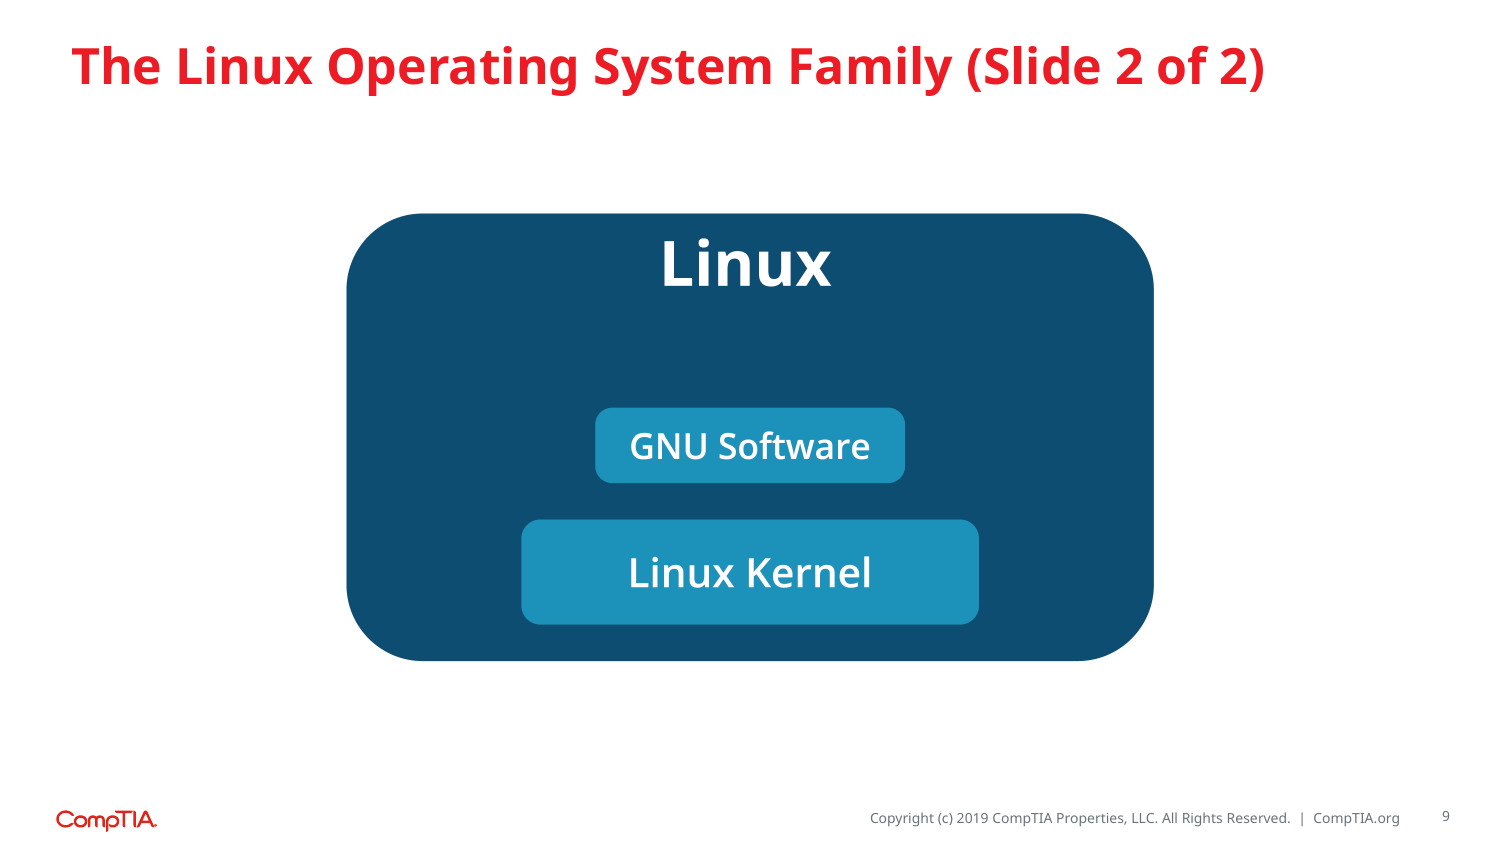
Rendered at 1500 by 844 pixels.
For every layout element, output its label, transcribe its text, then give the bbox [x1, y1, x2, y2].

slide_number 9 [1407, 800, 1450, 835]
title The Linux Operating System Family (Slide 2 of 2) [56, 12, 1444, 117]
picture [336, 205, 1163, 667]
